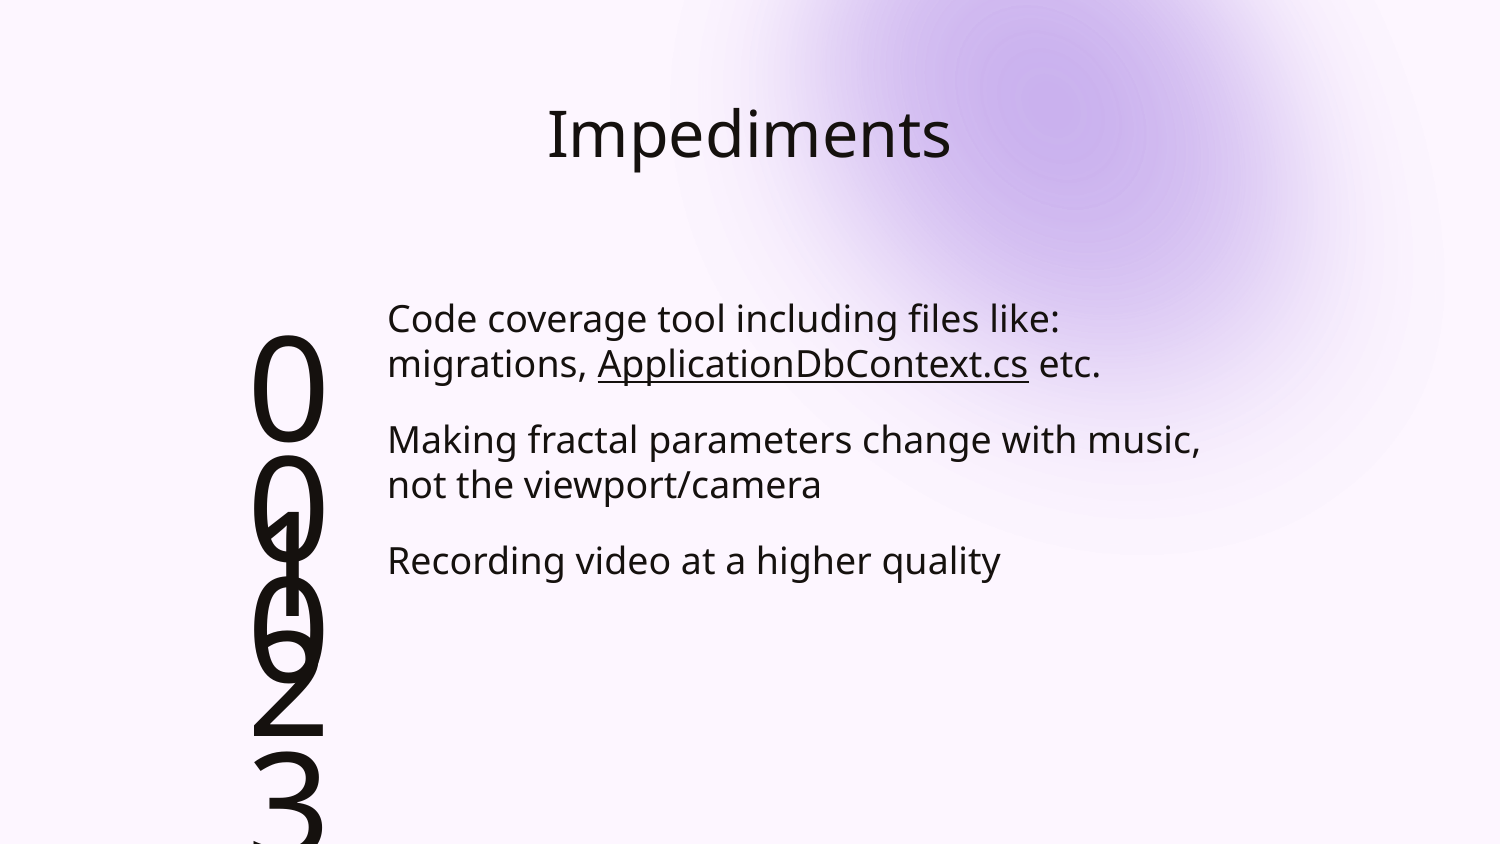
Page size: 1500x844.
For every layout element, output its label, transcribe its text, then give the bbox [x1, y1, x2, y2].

title 02 [232, 401, 361, 521]
subtitle Code coverage tool including files like: migrations, ApplicationDbContext.cs etc. [372, 280, 1268, 401]
subtitle Recording video at a higher quality [372, 521, 1268, 643]
title 03 [232, 521, 361, 643]
title 01 [232, 280, 361, 401]
picture [295, 0, 1500, 844]
subtitle Making fractal parameters change with music, not the viewport/camera [372, 401, 1268, 521]
title Impediments [117, 77, 1383, 185]
